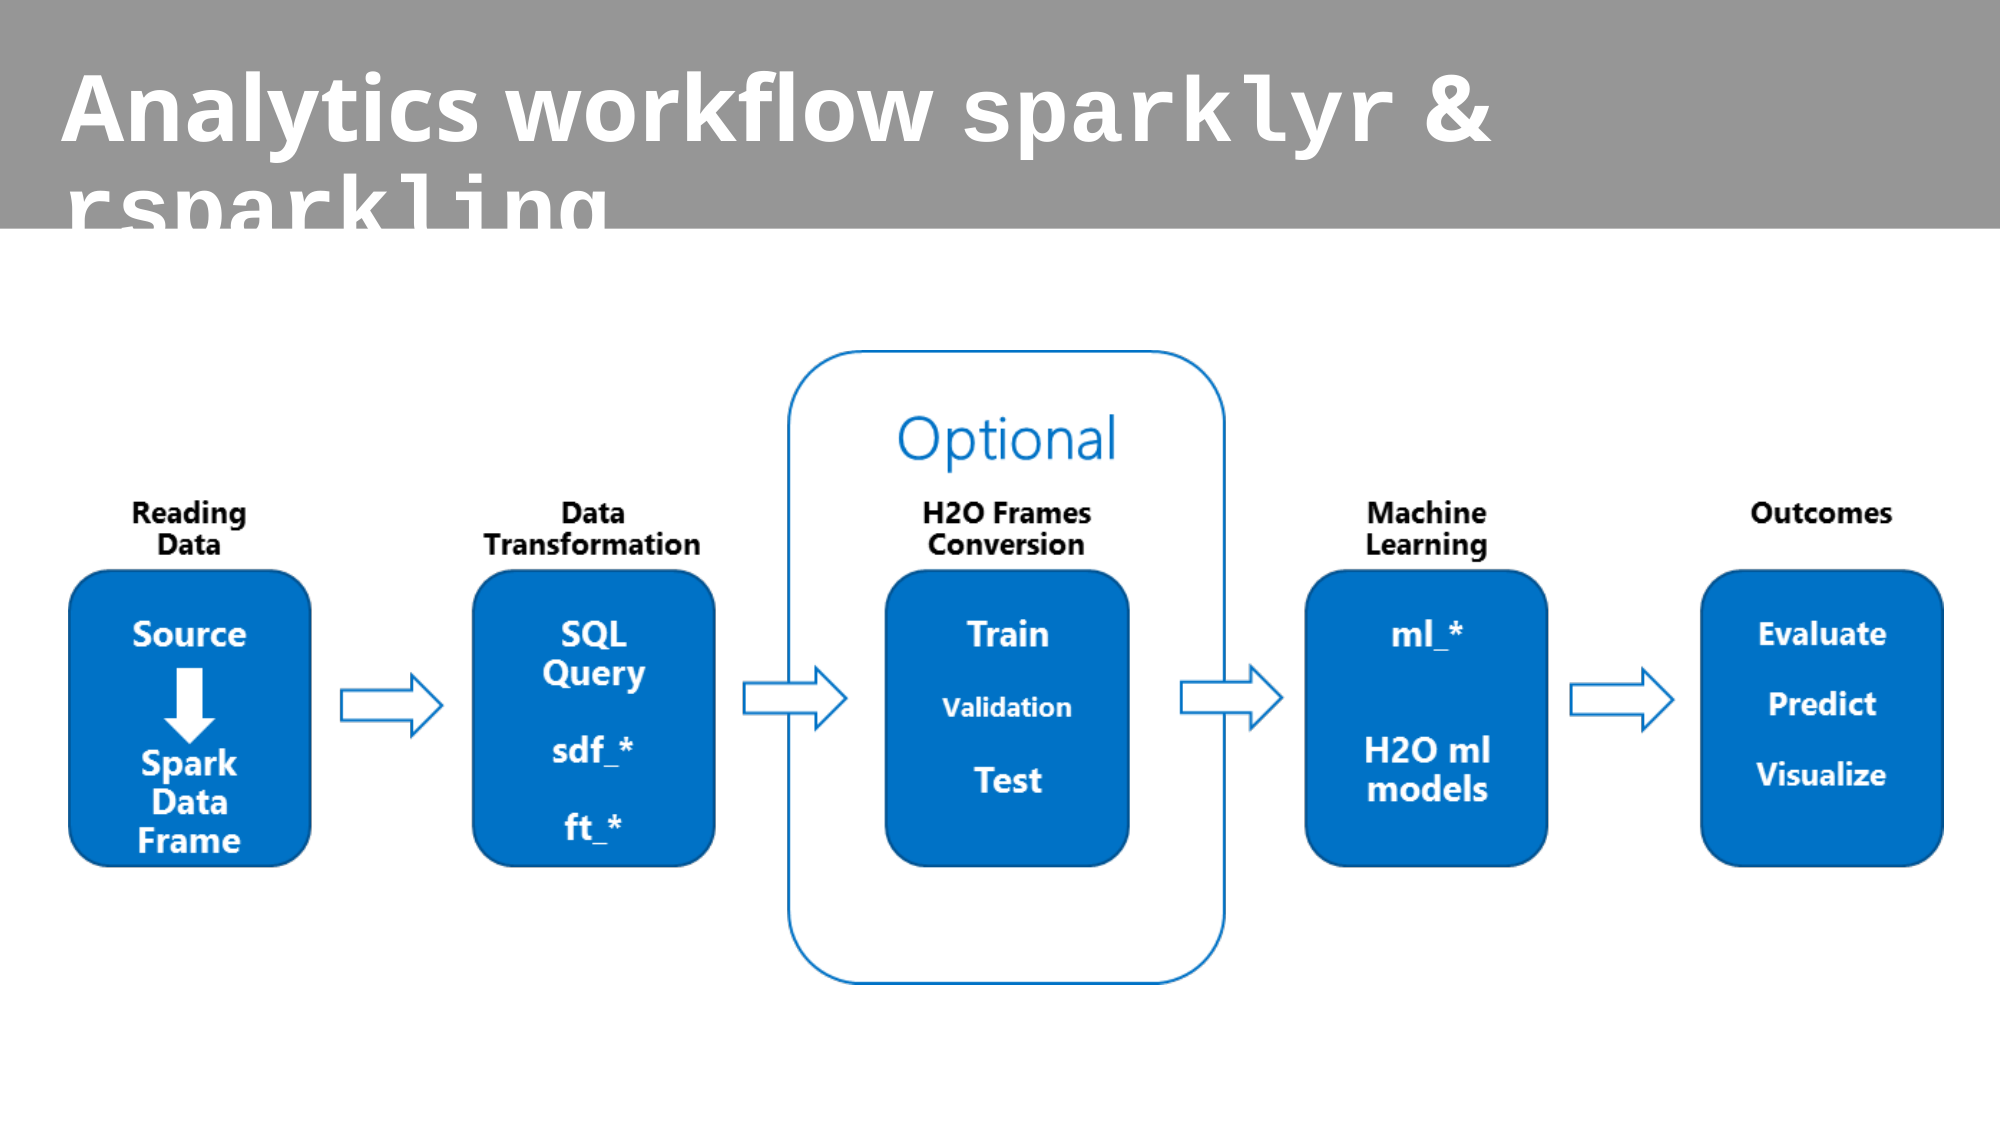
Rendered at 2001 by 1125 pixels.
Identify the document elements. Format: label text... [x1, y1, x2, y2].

picture [67, 349, 1944, 985]
text_box [0, 0, 2000, 229]
text_box Analytics workflow sparklyr & rsparkling [37, 47, 1976, 196]
